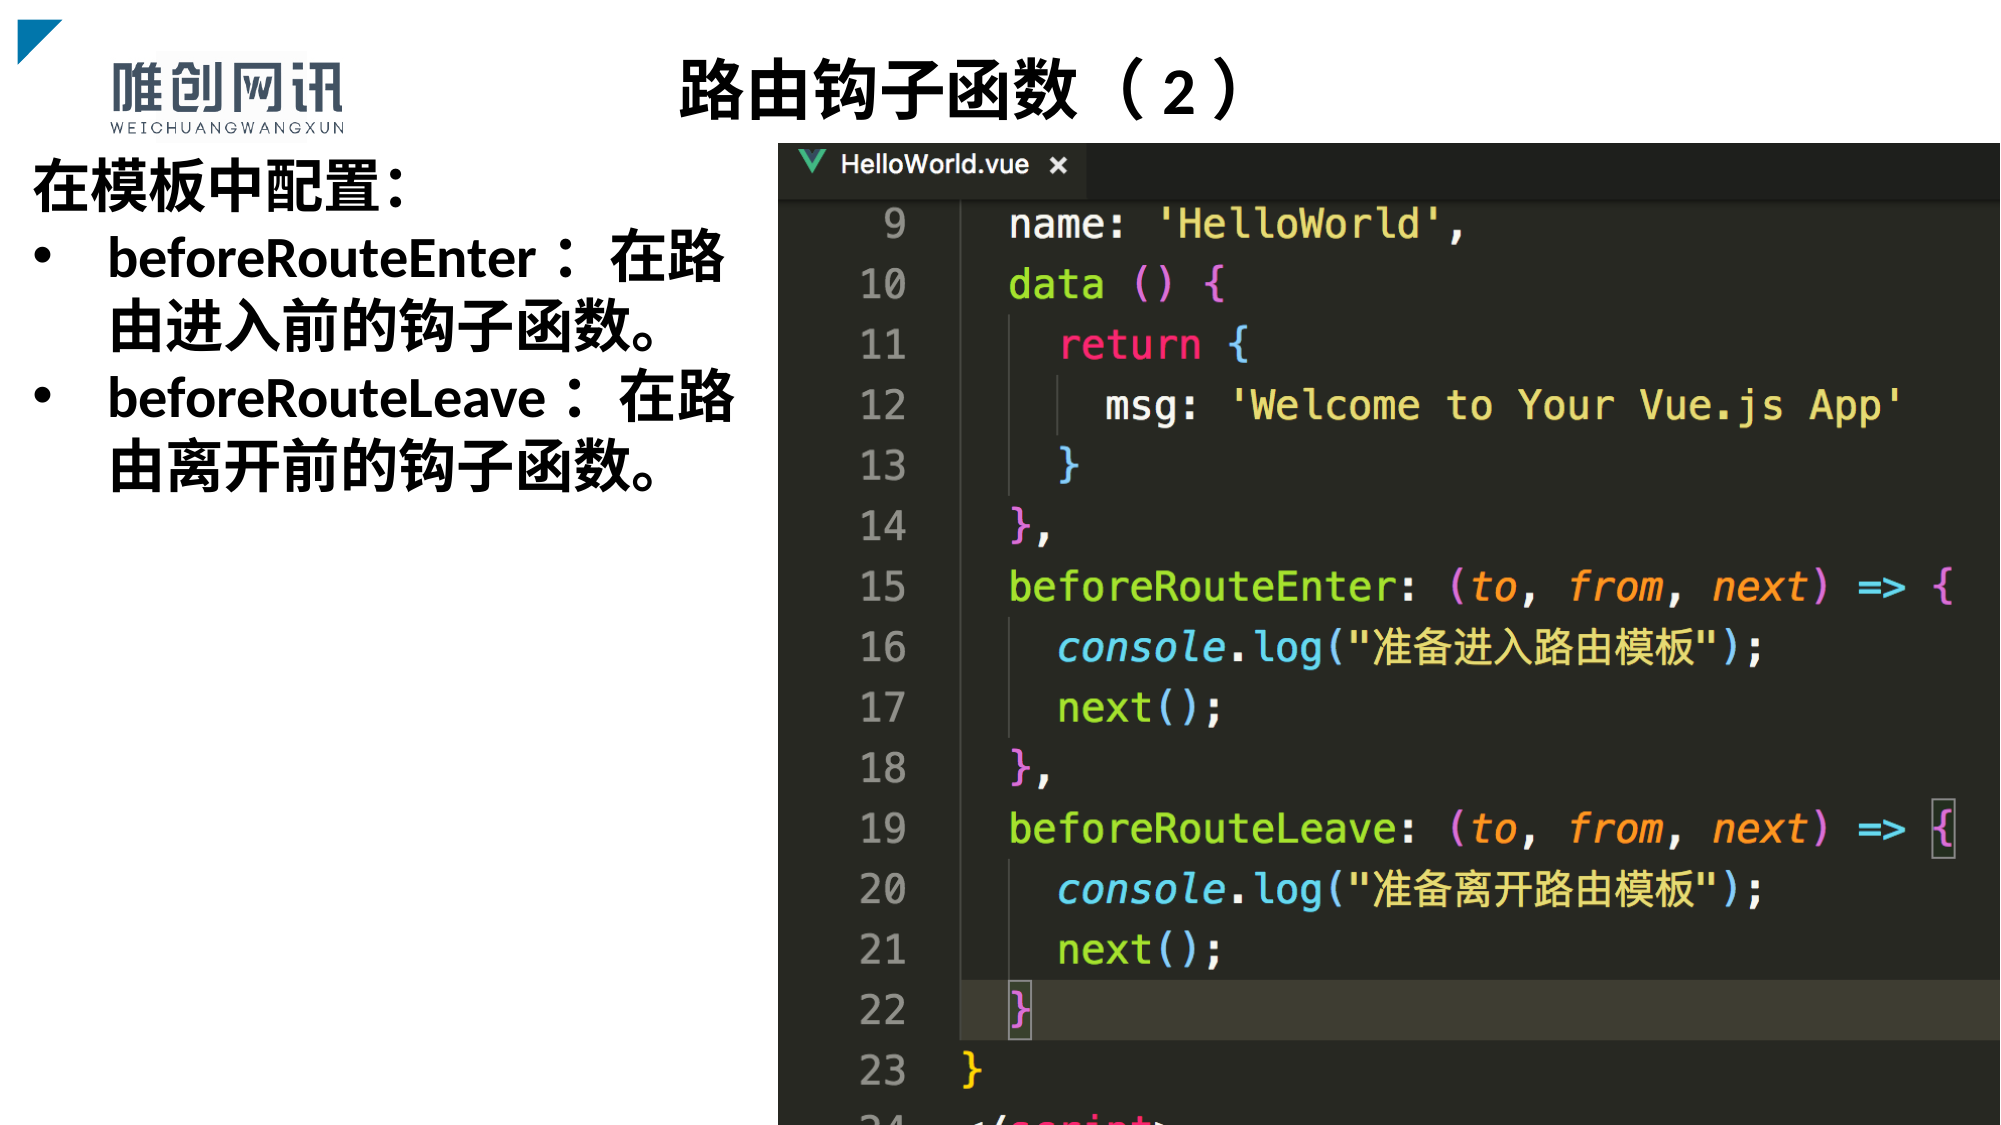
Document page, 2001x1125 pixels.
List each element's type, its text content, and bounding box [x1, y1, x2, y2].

text_box 在模板中配置： beforeRouteEnter：在路由进入前的钩子函数。 beforeRouteLeave：在路由离开前的钩子函数。 [17, 142, 779, 507]
picture [89, 51, 395, 143]
text_box [17, 19, 63, 65]
text_box 路由钩子函数（2） [456, 40, 1501, 136]
picture [778, 143, 2000, 1125]
